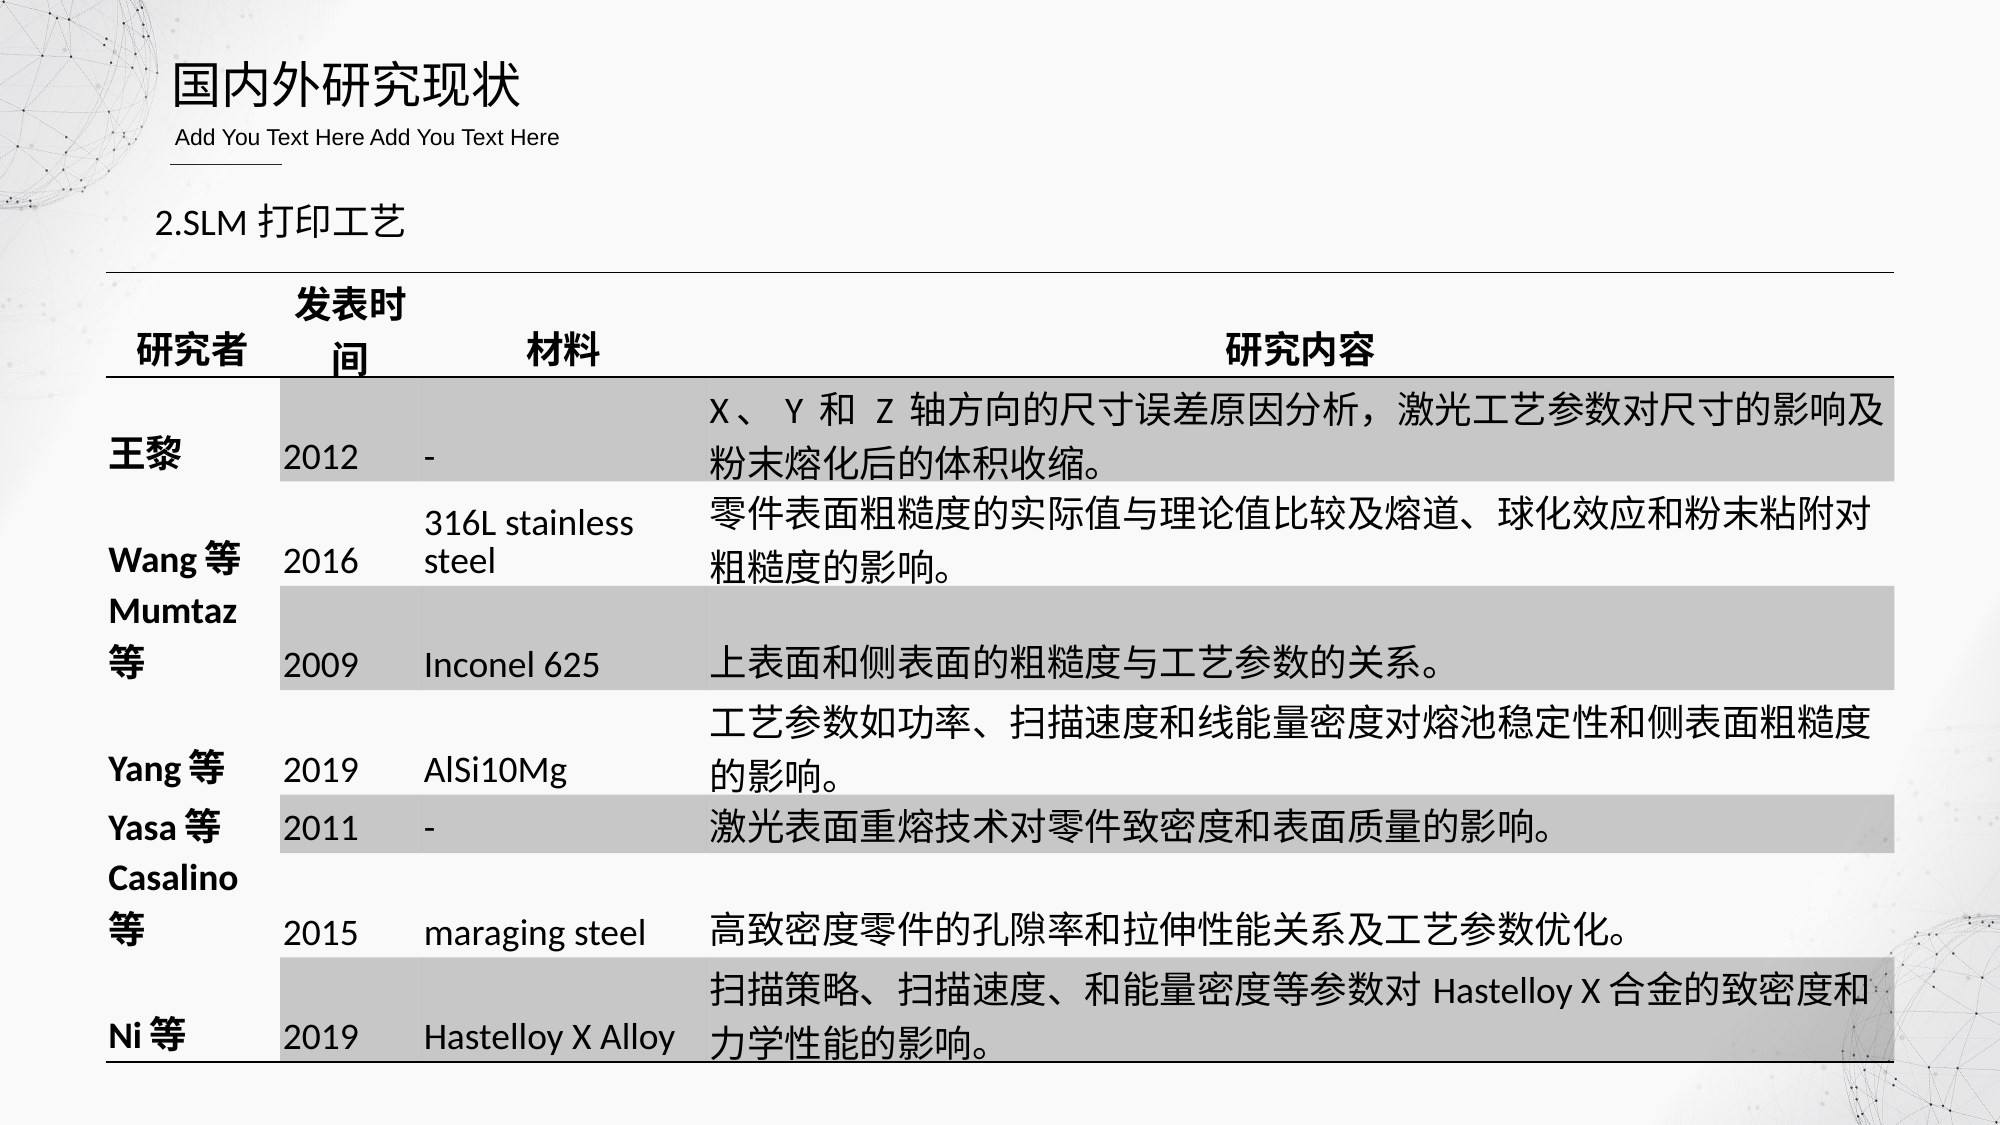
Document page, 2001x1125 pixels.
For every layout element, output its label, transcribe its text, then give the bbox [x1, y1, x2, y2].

text_box 2.SLM打印工艺 [139, 190, 807, 251]
table_cell 2012 [280, 378, 421, 481]
table_header 发表时间 [280, 273, 421, 376]
table_cell 激光表面重熔技术对零件致密度和表面质量的影响。 [707, 795, 1894, 853]
table_cell Yasa等 [106, 795, 280, 853]
table_cell 316L stainless steel [421, 481, 707, 586]
table_header 研究内容 [707, 273, 1894, 376]
table_cell Yang等 [106, 690, 280, 795]
table_cell 2015 [280, 853, 421, 957]
table_cell 王黎 [106, 378, 280, 481]
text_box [160, 47, 850, 165]
table_cell 2019 [280, 957, 421, 1061]
table_cell Ni等 [106, 957, 280, 1061]
table_cell 高致密度零件的孔隙率和拉伸性能关系及工艺参数优化。 [707, 853, 1894, 957]
table_cell 零件表面粗糙度的实际值与理论值比较及熔道、球化效应和粉末粘附对粗糙度的影响。 [707, 481, 1894, 586]
table_cell maraging steel [421, 853, 707, 957]
table_header 研究者 [106, 273, 280, 376]
picture [0, 0, 2000, 1125]
table_cell Mumtaz等 [106, 586, 280, 690]
table_cell - [421, 795, 707, 853]
table_cell 工艺参数如功率、扫描速度和线能量密度对熔池稳定性和侧表面粗糙度的影响。 [707, 690, 1894, 795]
table_cell AlSi10Mg [421, 690, 707, 795]
table_cell 2011 [280, 795, 421, 853]
table_cell X、Y 和 Z 轴方向的尺寸误差原因分析，激光工艺参数对尺寸的影响及粉末熔化后的体积收缩。 [707, 378, 1894, 481]
table_header 材料 [421, 273, 707, 376]
table_cell Casalino等 [106, 853, 280, 957]
table_cell 2016 [280, 481, 421, 586]
table_cell 扫描策略、扫描速度、和能量密度等参数对Hastelloy X合金的致密度和力学性能的影响。 [707, 957, 1894, 1061]
table_cell Inconel 625 [421, 586, 707, 690]
table_cell Wang等 [106, 481, 280, 586]
table_cell - [421, 378, 707, 481]
table_cell 上表面和侧表面的粗糙度与工艺参数的关系。 [707, 586, 1894, 690]
table_cell 2009 [280, 586, 421, 690]
table_cell 2019 [280, 690, 421, 795]
table_cell Hastelloy X Alloy [421, 957, 707, 1061]
